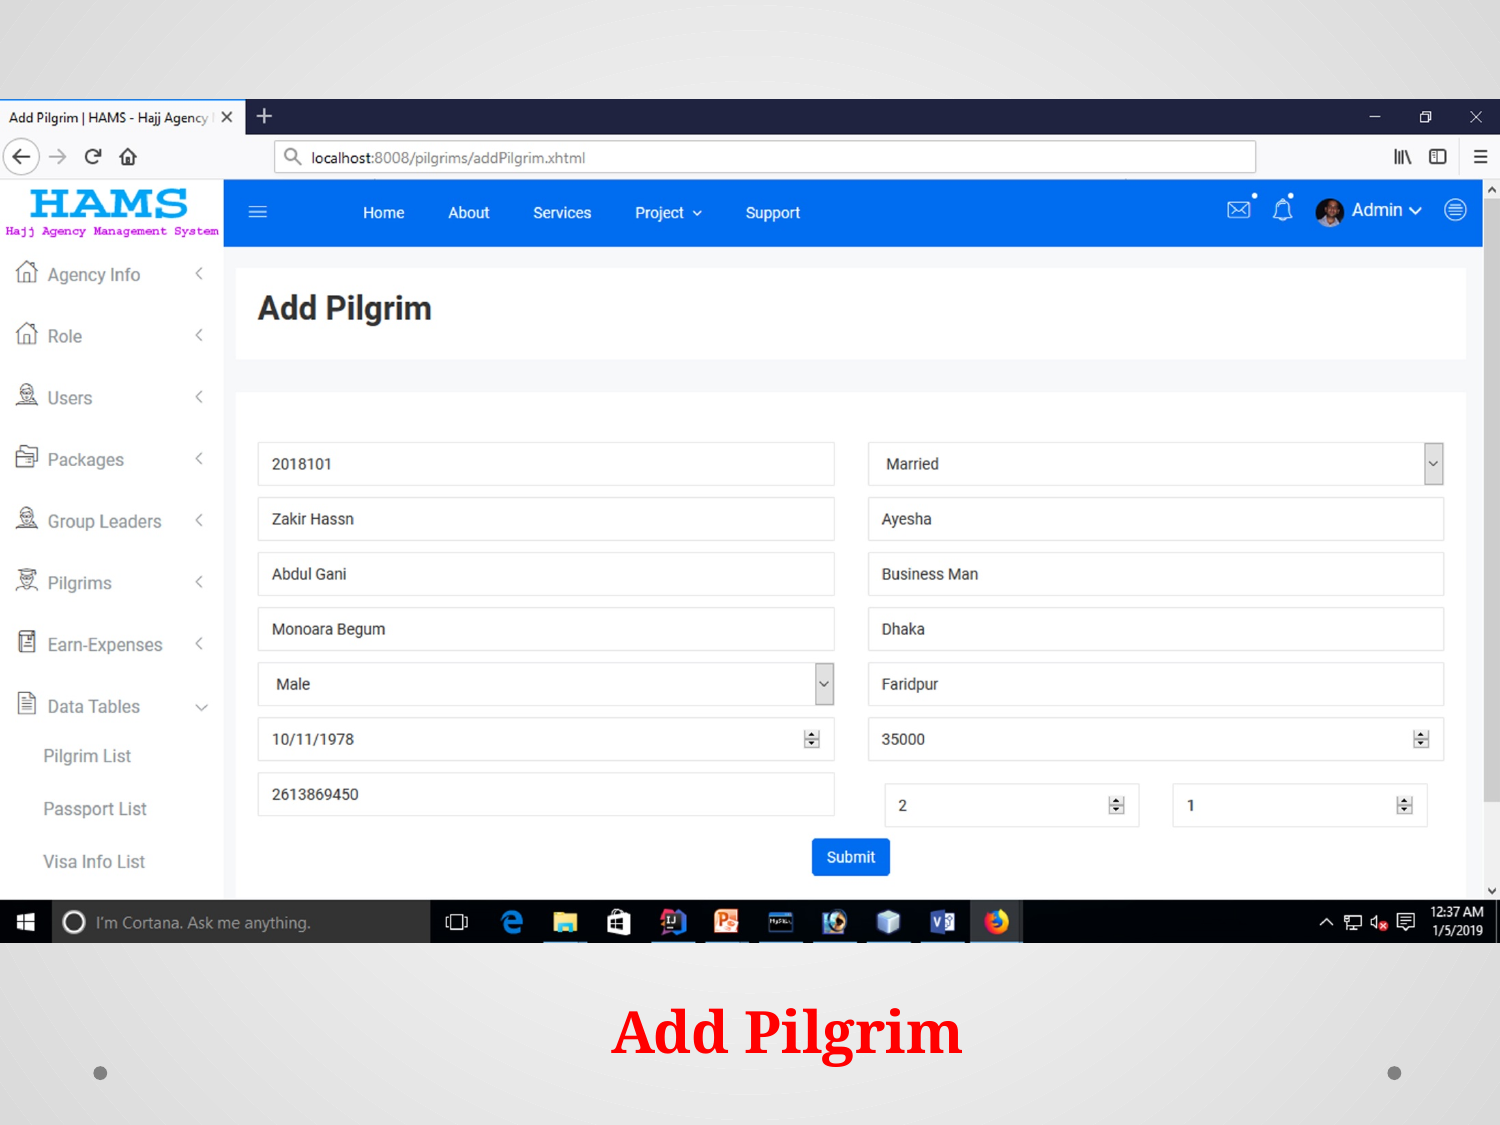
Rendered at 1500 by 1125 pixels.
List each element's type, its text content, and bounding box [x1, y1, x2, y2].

text_box Add Pilgrim [562, 987, 1013, 1073]
picture [0, 99, 1500, 943]
